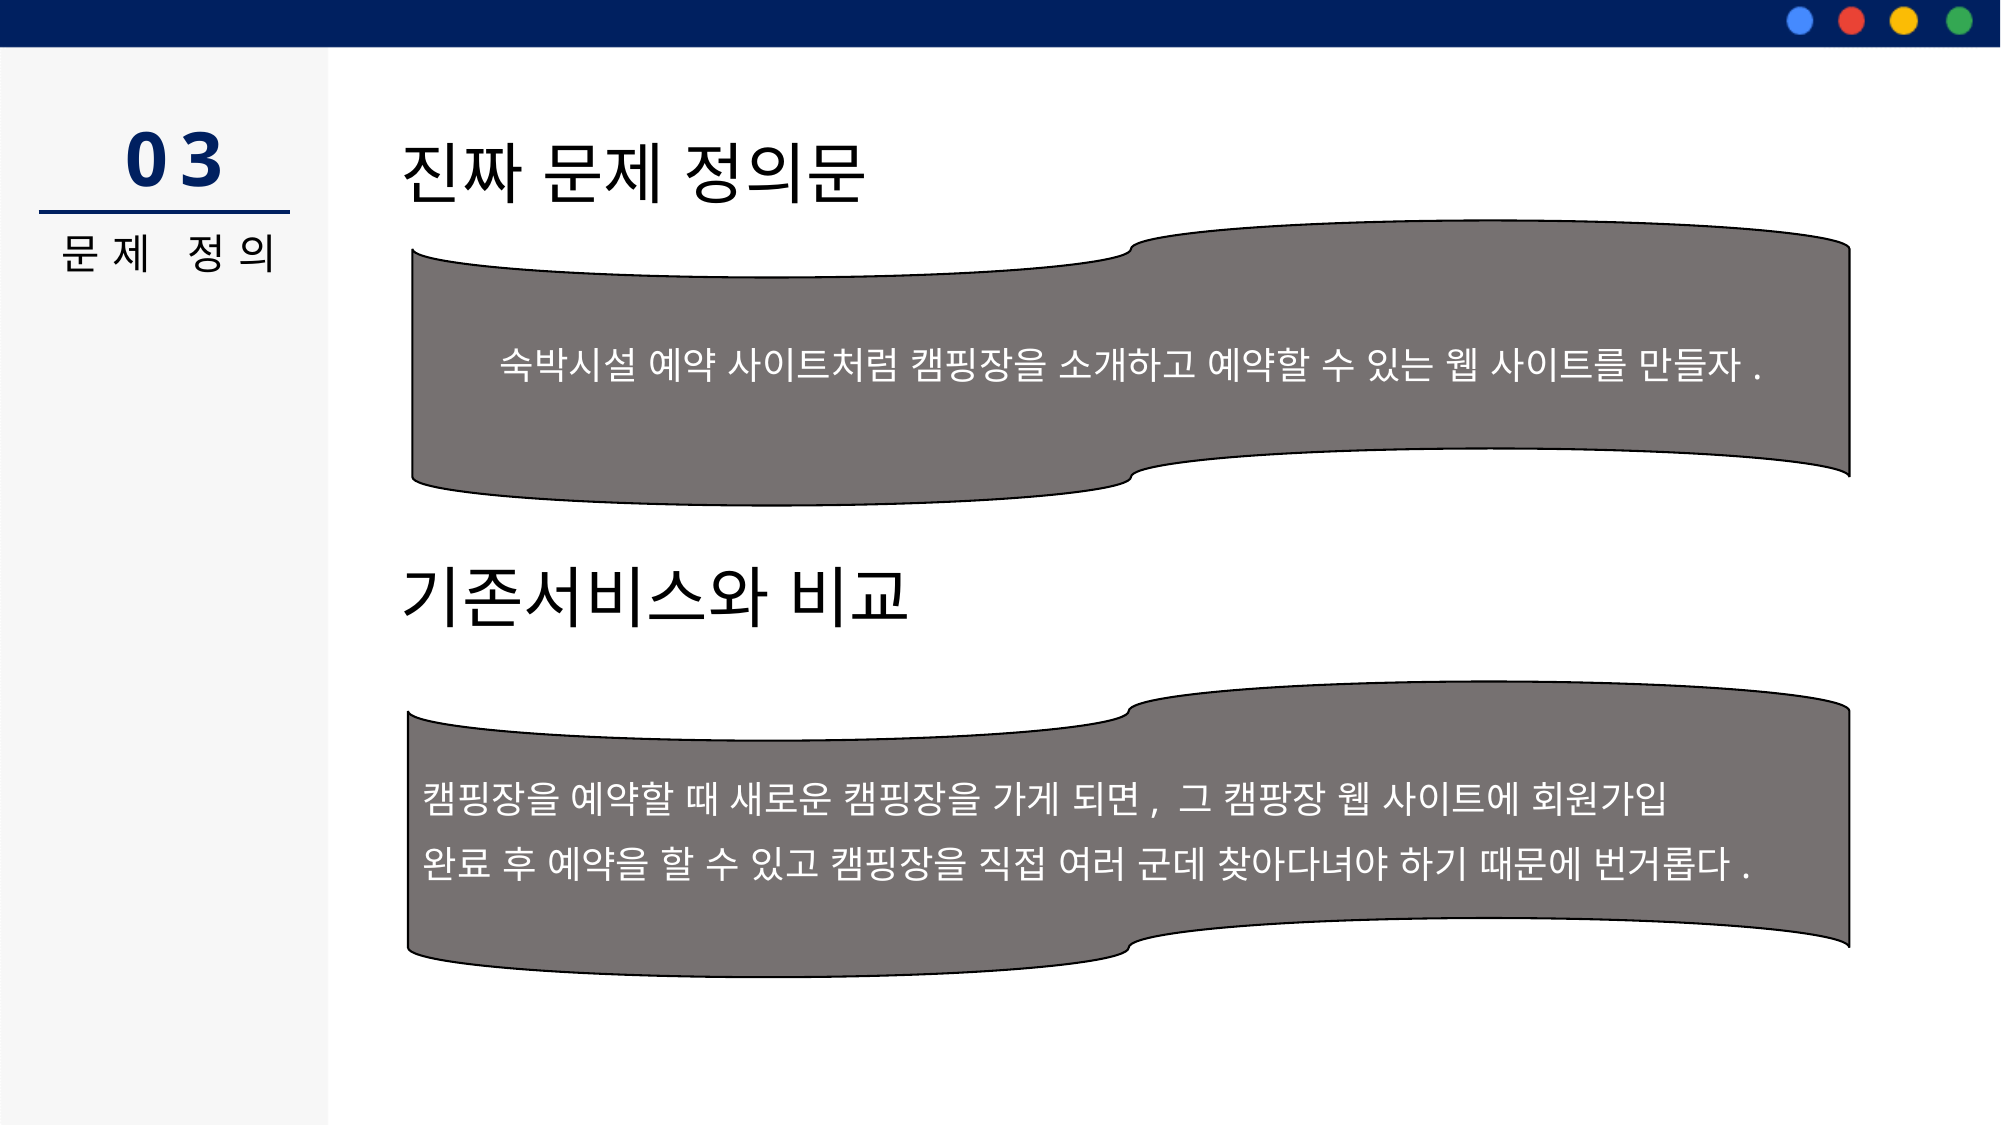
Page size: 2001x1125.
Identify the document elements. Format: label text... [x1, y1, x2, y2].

text_box 진짜 문제 정의문 [386, 124, 978, 220]
text_box 기존서비스와 비교 [386, 548, 1031, 643]
text_box 캠핑장을 예약할 때 새로운 캠핑장을 가게 되면, 그 캠팡장 웹 사이트에 회원가입 완료 후 예약을 할 수 있고 캠핑장을 직접 여러 군데 찾아다녀야 하기 때문에 번거롭다. [406, 680, 1851, 979]
picture [0, 0, 2001, 1125]
text_box 숙박시설 예약 사이트처럼 캠핑장을 소개하고 예약할 수 있는 웹 사이트를 만들자. [411, 219, 1851, 507]
text_box 문제 정의 [46, 220, 292, 286]
text_box 03 [110, 104, 239, 209]
